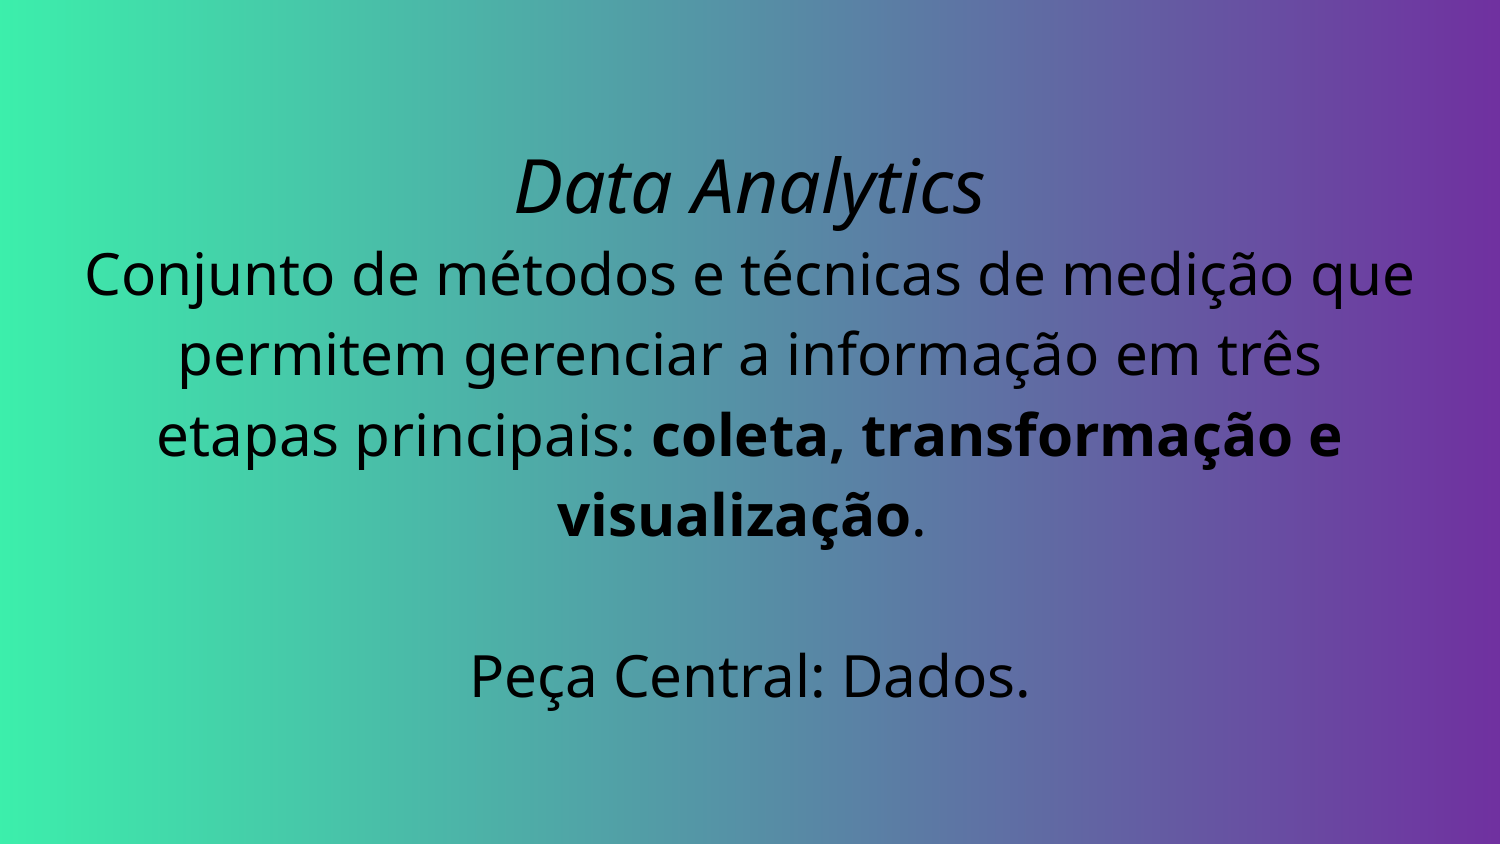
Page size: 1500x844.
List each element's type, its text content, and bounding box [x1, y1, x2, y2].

text_box Conjunto de métodos e técnicas de medição que permitem gerenciar a informação em três etapas principais: coleta, transformação e visualização. Peça Central: Dados. [64, 246, 1436, 690]
text_box Data Analytics [173, 102, 1326, 246]
